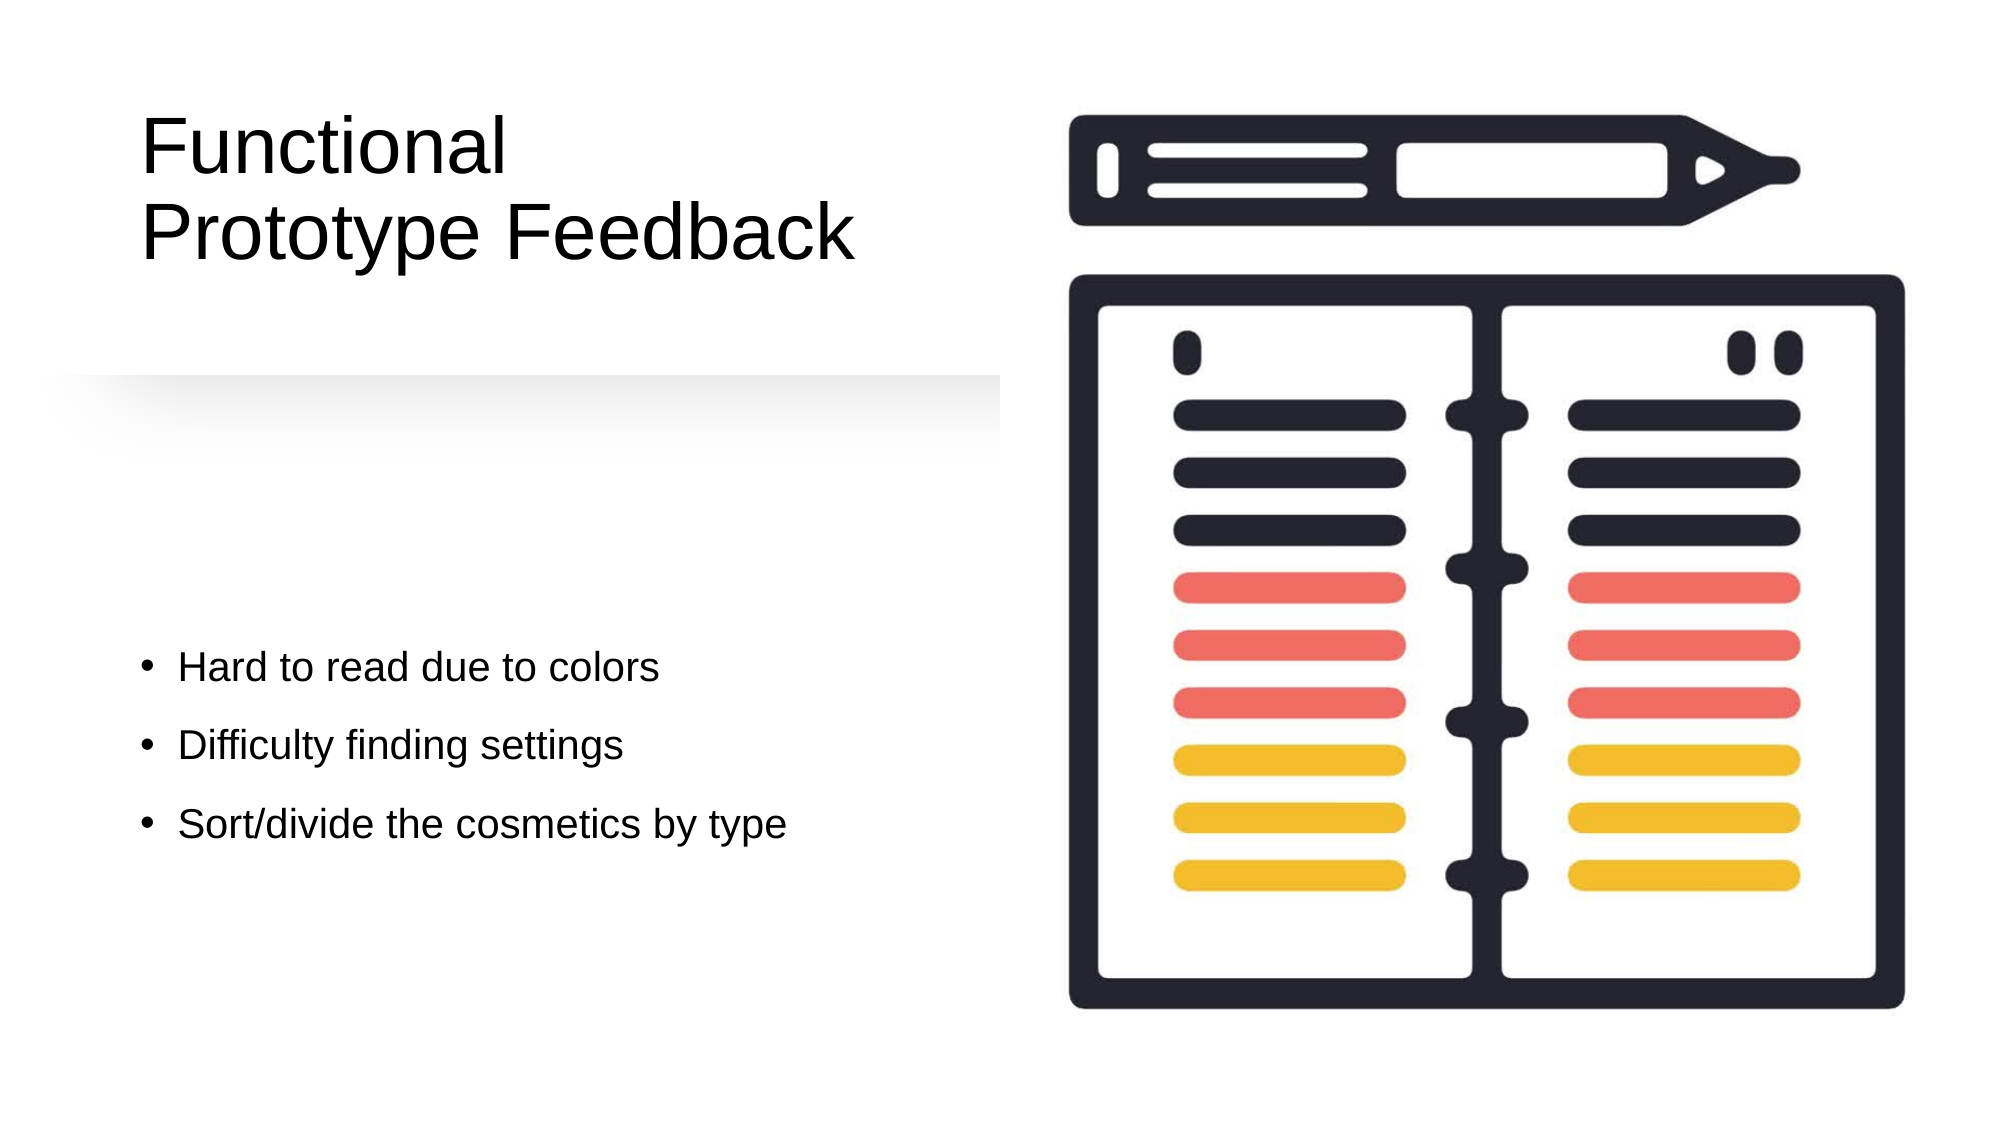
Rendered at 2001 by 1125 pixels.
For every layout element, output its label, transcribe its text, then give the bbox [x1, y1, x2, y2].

subtitle Hard to read due to colors Difficulty finding settings Sort/divide the cosmetics by type [124, 450, 888, 1043]
picture [999, 0, 2001, 1125]
text_box [0, 0, 997, 377]
text_box [0, 377, 994, 1125]
title Functional Prototype Feedback [124, 57, 888, 324]
